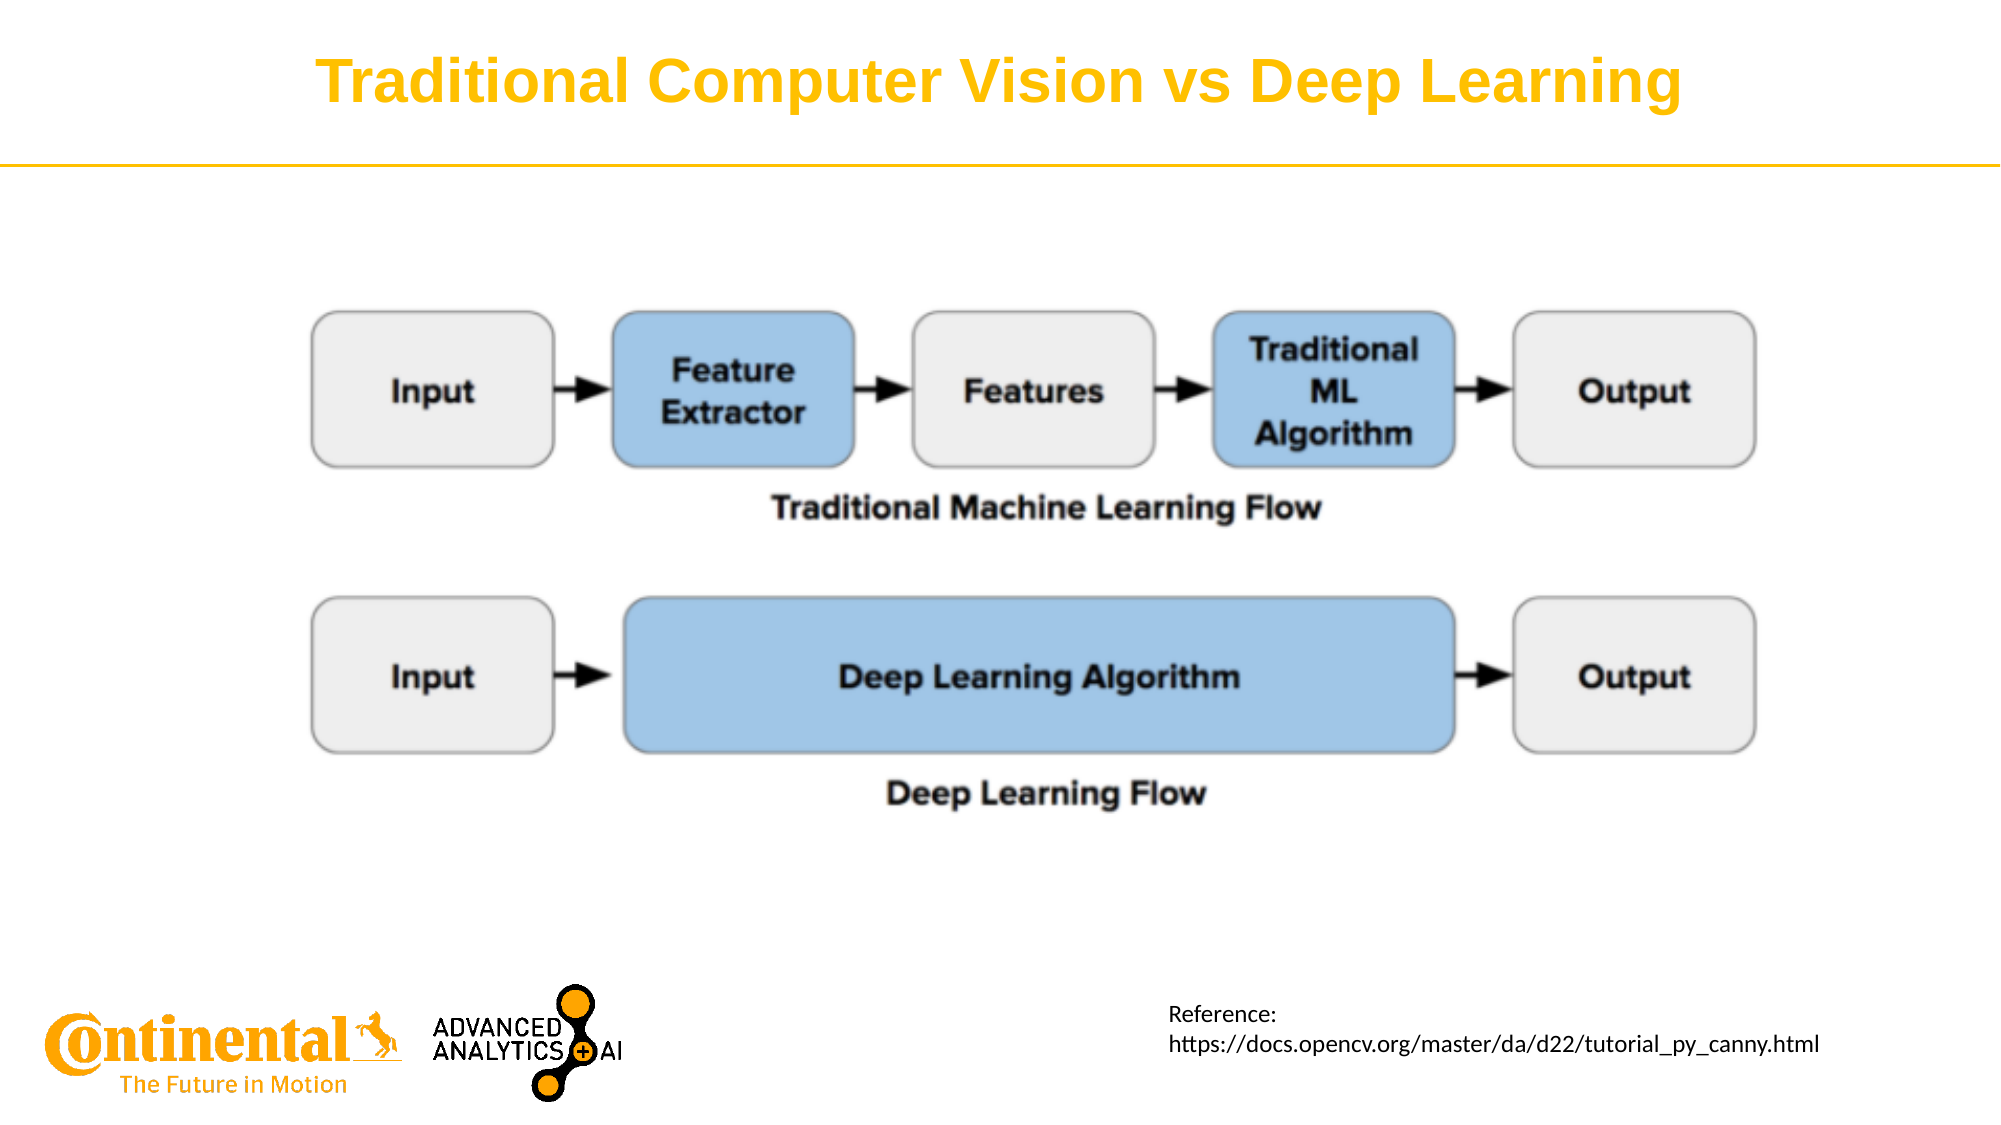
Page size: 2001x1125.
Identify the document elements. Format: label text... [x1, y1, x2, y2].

picture [12, 978, 621, 1125]
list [236, 267, 1900, 858]
title Traditional Computer Vision vs Deep Learning [0, 0, 2000, 166]
text_box Reference: https://docs.opencv.org/master/da/d22/tutorial_py_canny.html [1153, 990, 1900, 1066]
